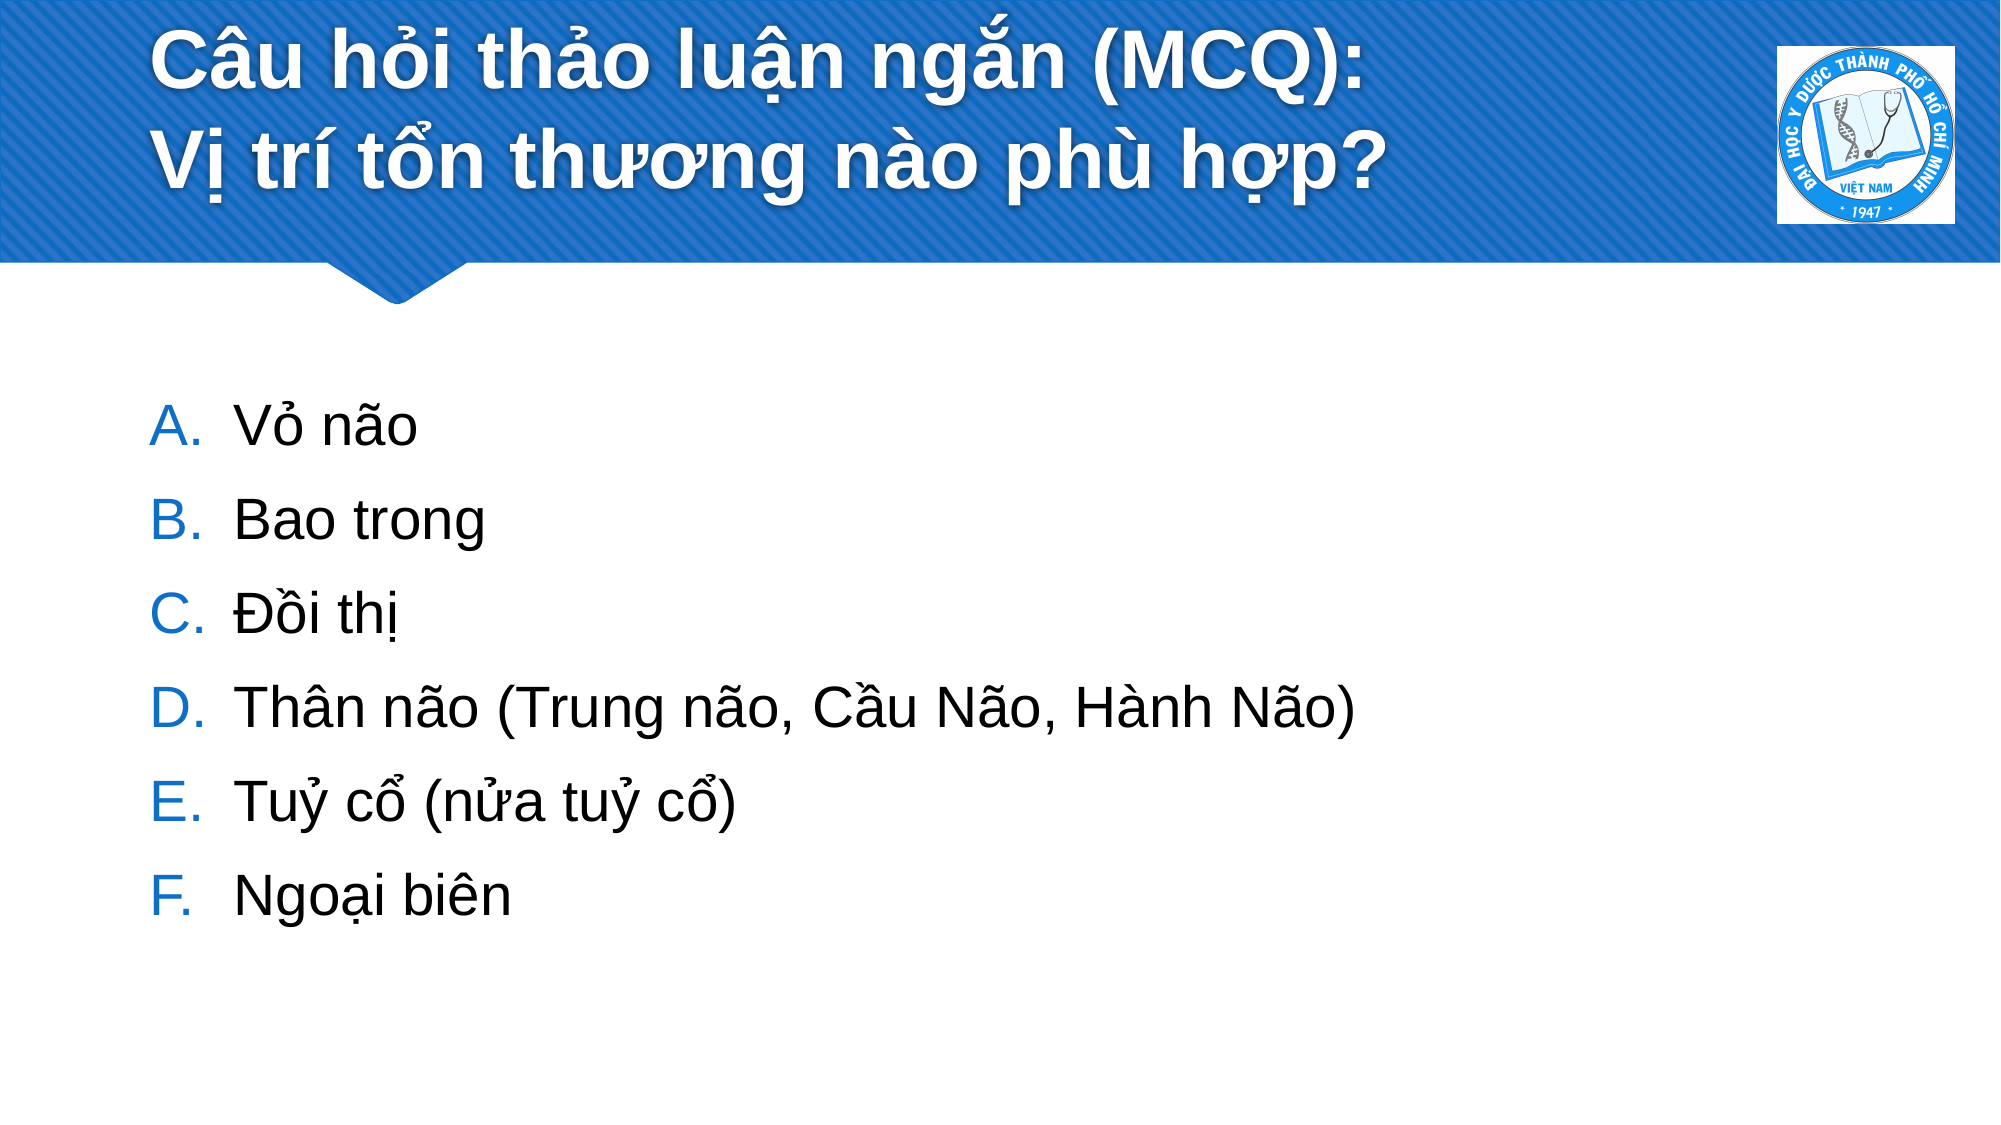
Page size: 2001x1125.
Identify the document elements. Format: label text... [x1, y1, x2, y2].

title Câu hỏi thảo luận ngắn (MCQ): Vị trí tổn thương nào phù hợp? [134, 53, 1869, 213]
list Vỏ não Bao trong Đồi thị Thân não (Trung não, Cầu Não, Hành Não) Tuỷ cổ (nửa tuỷ cổ) Ngoại biên [134, 303, 1866, 1012]
picture [1777, 46, 1955, 224]
